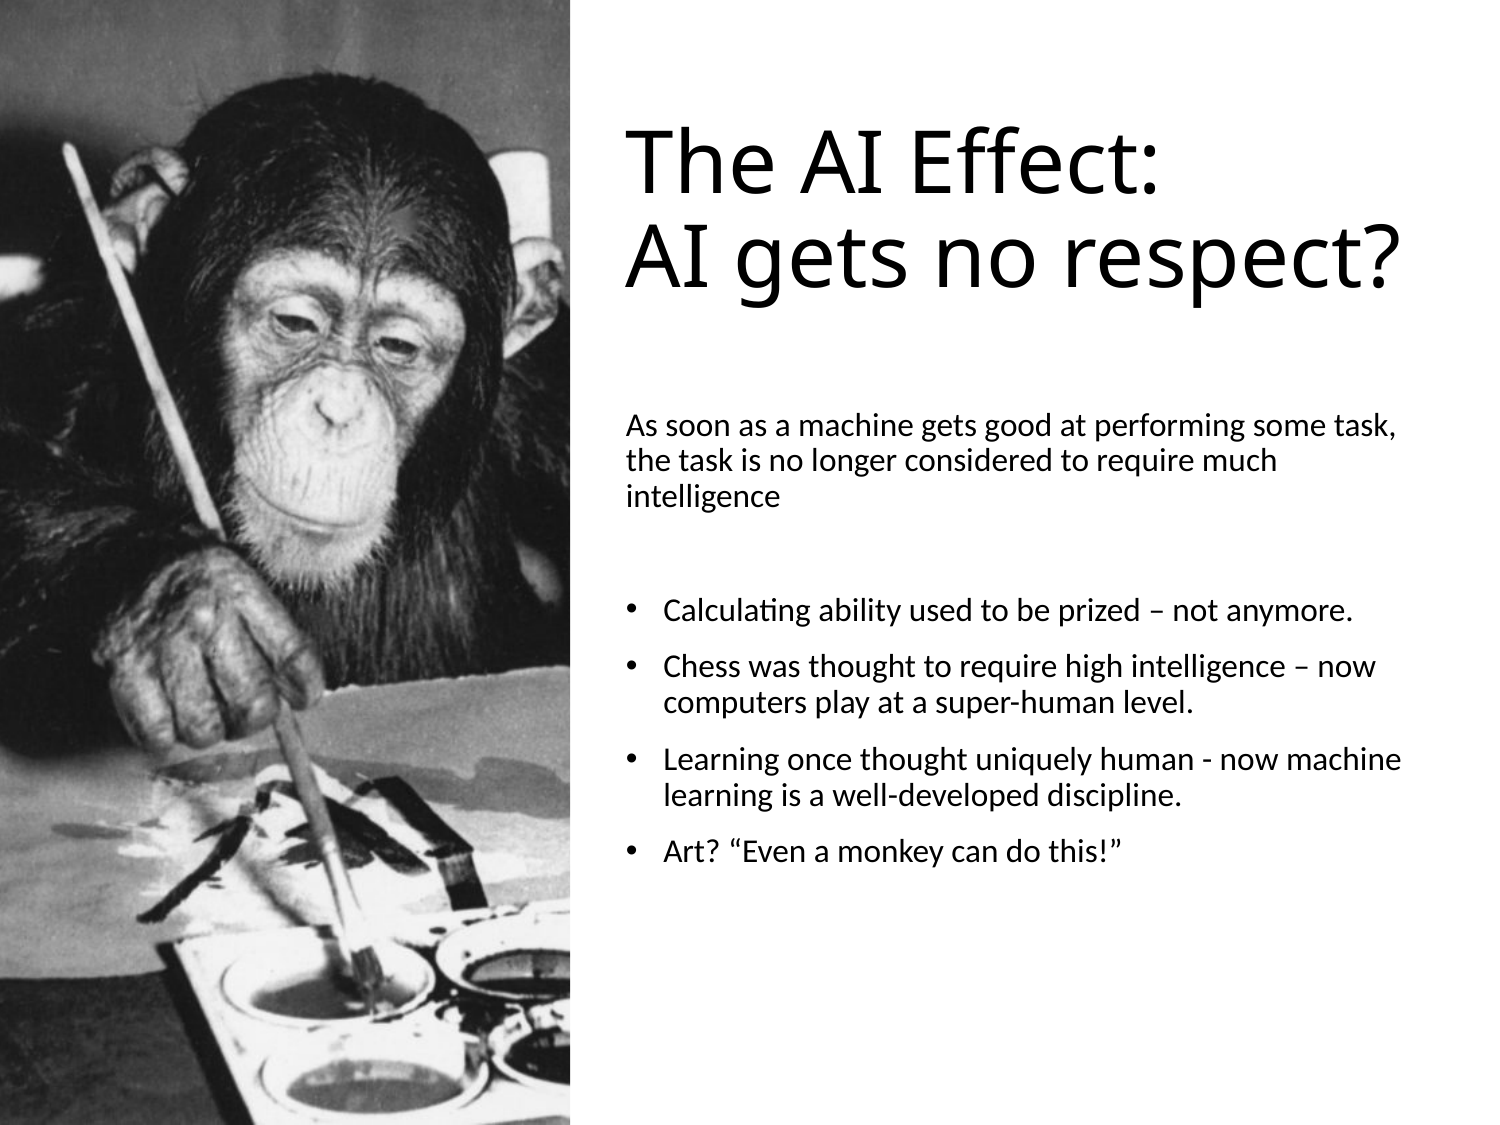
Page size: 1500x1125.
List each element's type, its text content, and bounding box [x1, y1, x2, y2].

list As soon as a machine gets good at performing some task, the task is no longer considered to require much intelligence Calculating ability used to be prized – not anymore. Chess was thought to require high intelligence – now computers play at a super-human level. Learning once thought uniquely human - now machine learning is a well-developed discipline. Art? “Even a monkey can do this!” [610, 399, 1422, 1021]
title The AI Effect: AI gets no respect? [610, 103, 1422, 315]
picture [0, 0, 571, 1125]
